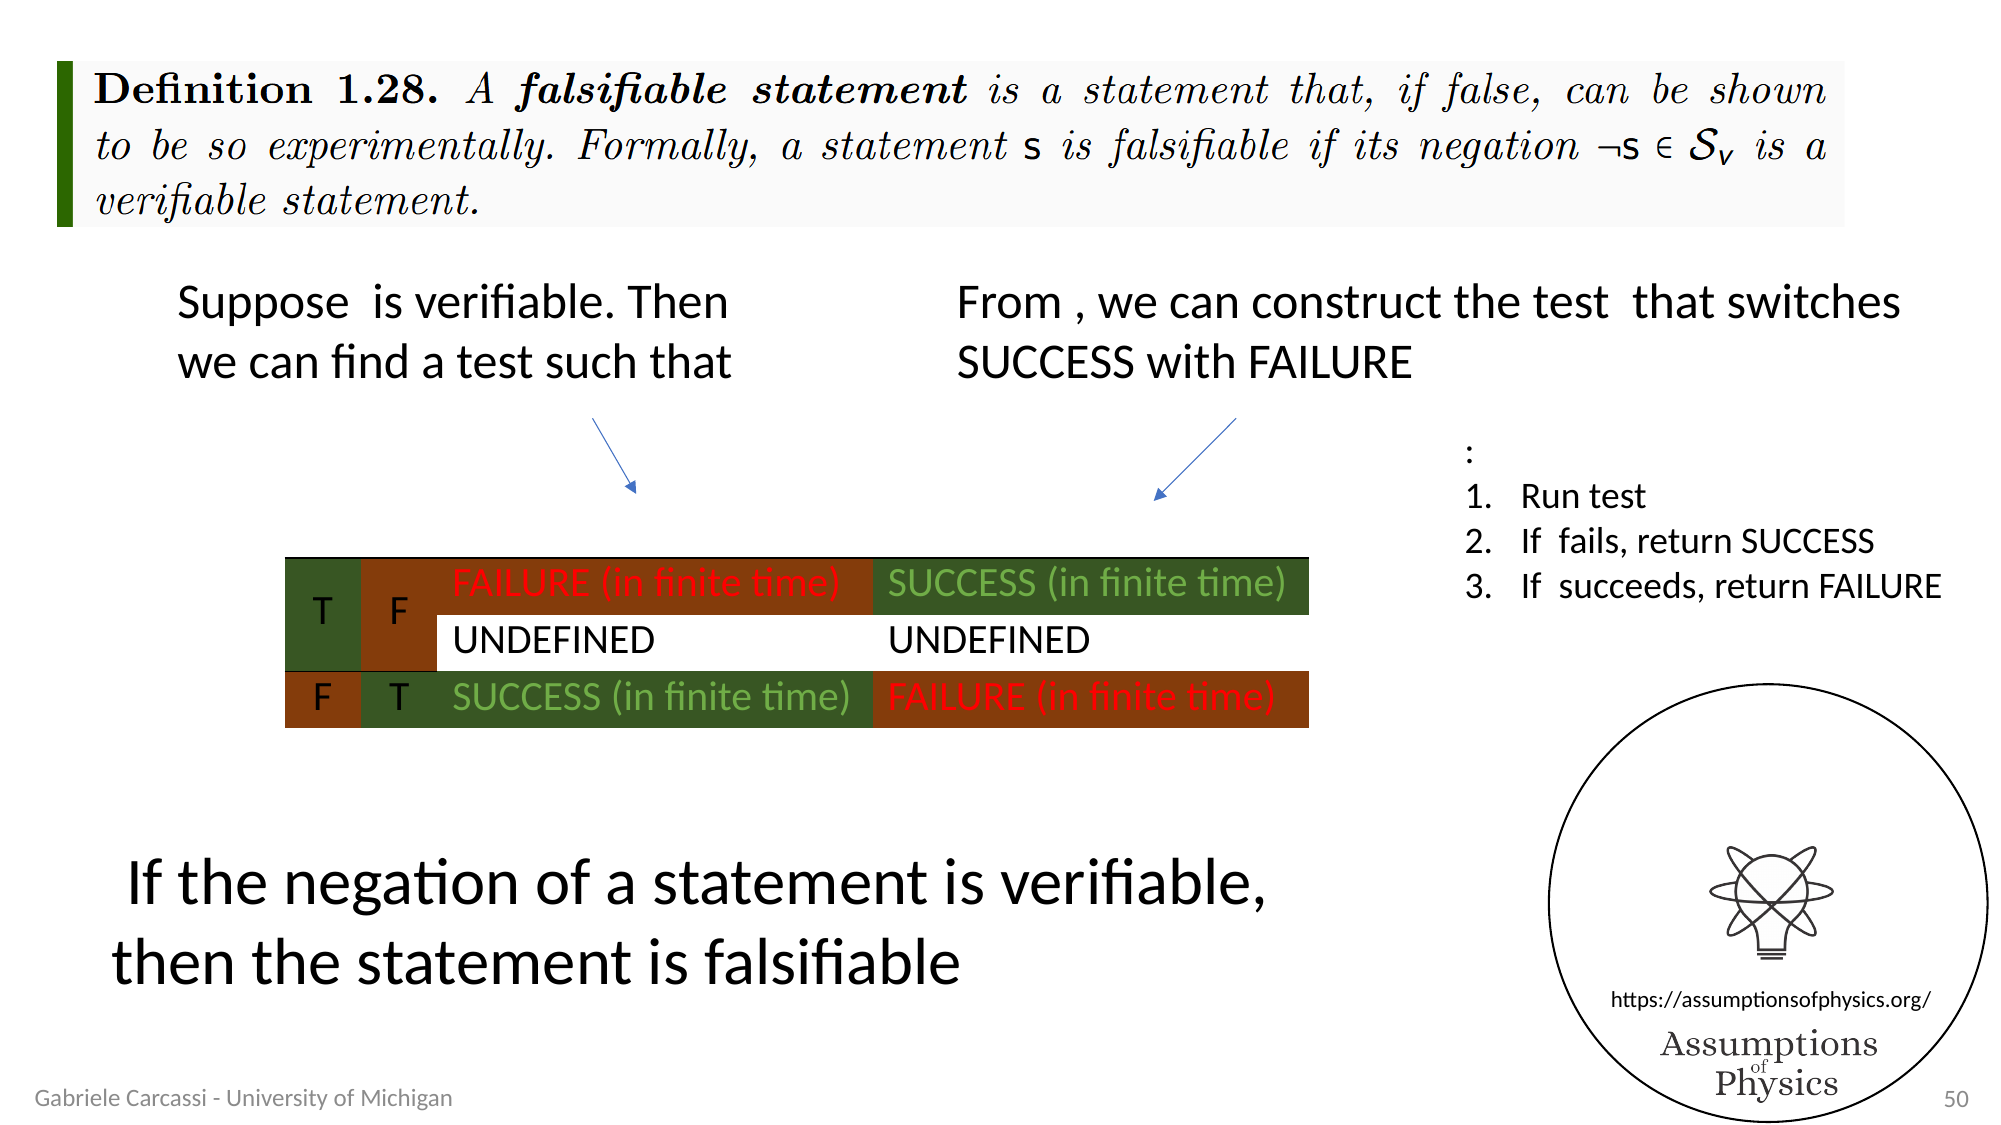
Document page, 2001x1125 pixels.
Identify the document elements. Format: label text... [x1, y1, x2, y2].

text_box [1153, 418, 1237, 501]
slide_number 50 [1893, 1078, 1985, 1116]
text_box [592, 418, 637, 494]
picture [1709, 846, 1834, 960]
footer Gabriele Carcassi - University of Michigan [19, 1077, 999, 1116]
picture [57, 61, 1845, 227]
picture [1660, 1029, 1877, 1103]
